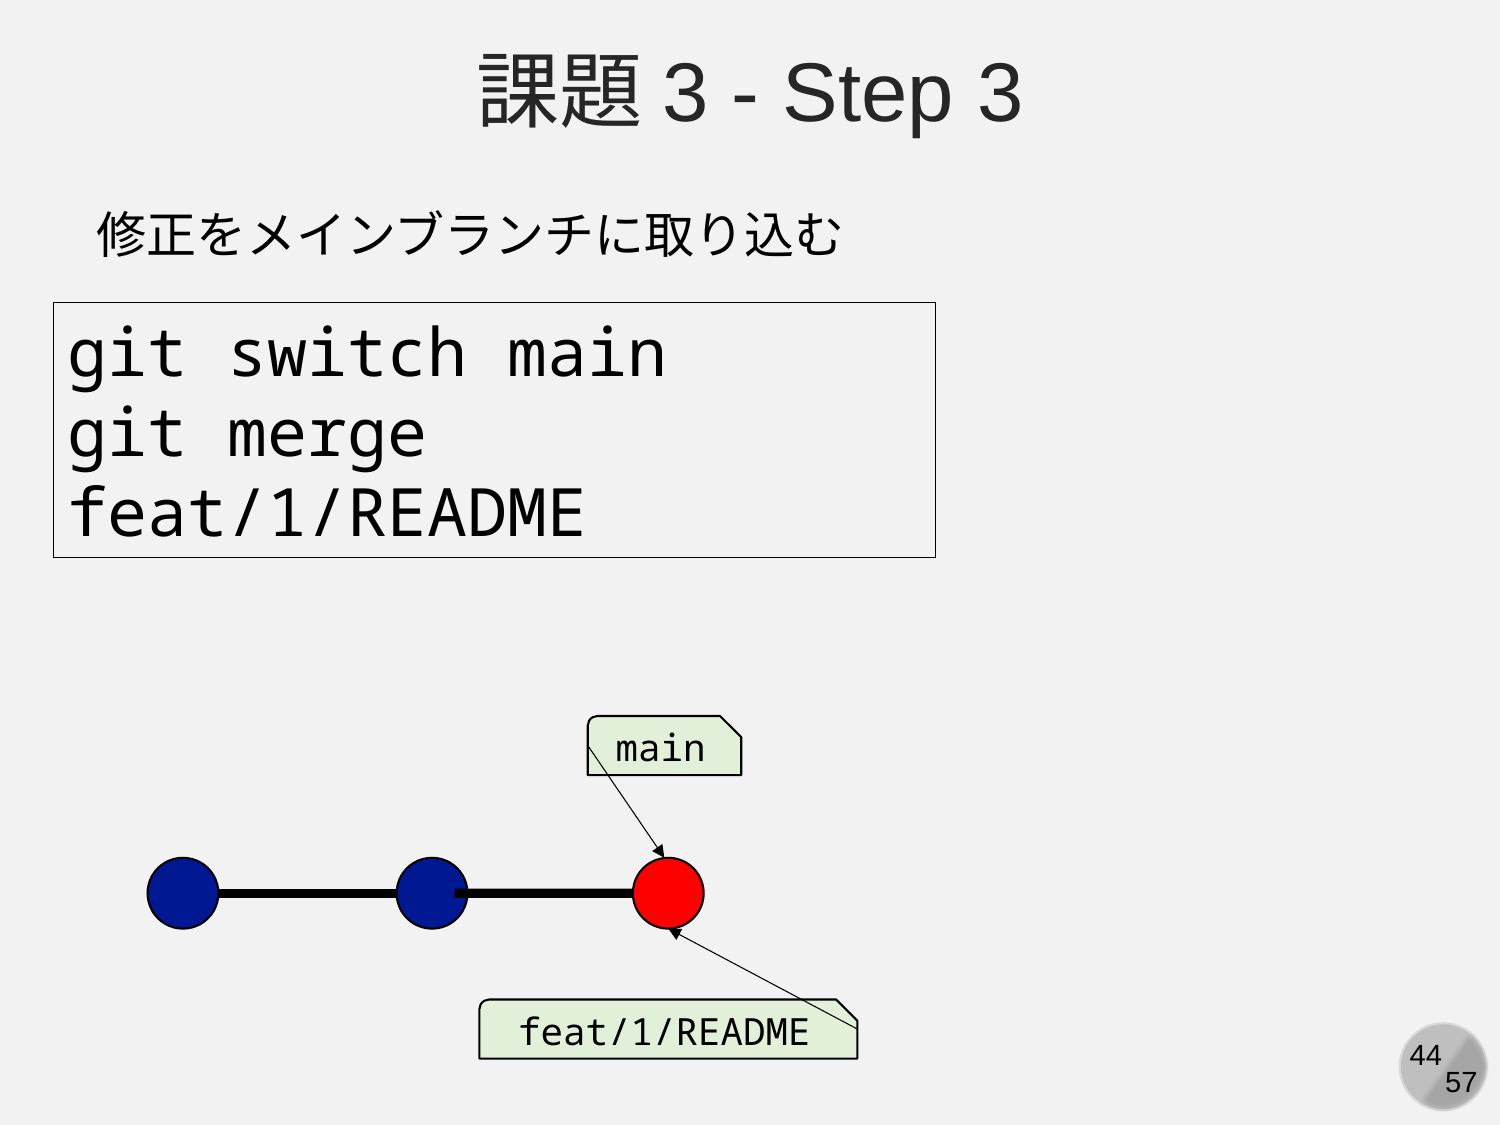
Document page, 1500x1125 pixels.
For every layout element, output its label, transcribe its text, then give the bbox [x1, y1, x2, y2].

text_box [395, 856, 469, 930]
text_box 修正をメインブランチに取り込む [81, 196, 860, 271]
text_box [632, 856, 705, 930]
text_box git switch main git merge feat/1/README [53, 302, 936, 558]
text_box main [586, 714, 743, 777]
text_box feat/1/README [478, 998, 859, 1060]
list 課題3 - Step 3 [0, 31, 1500, 155]
text_box [146, 856, 220, 930]
